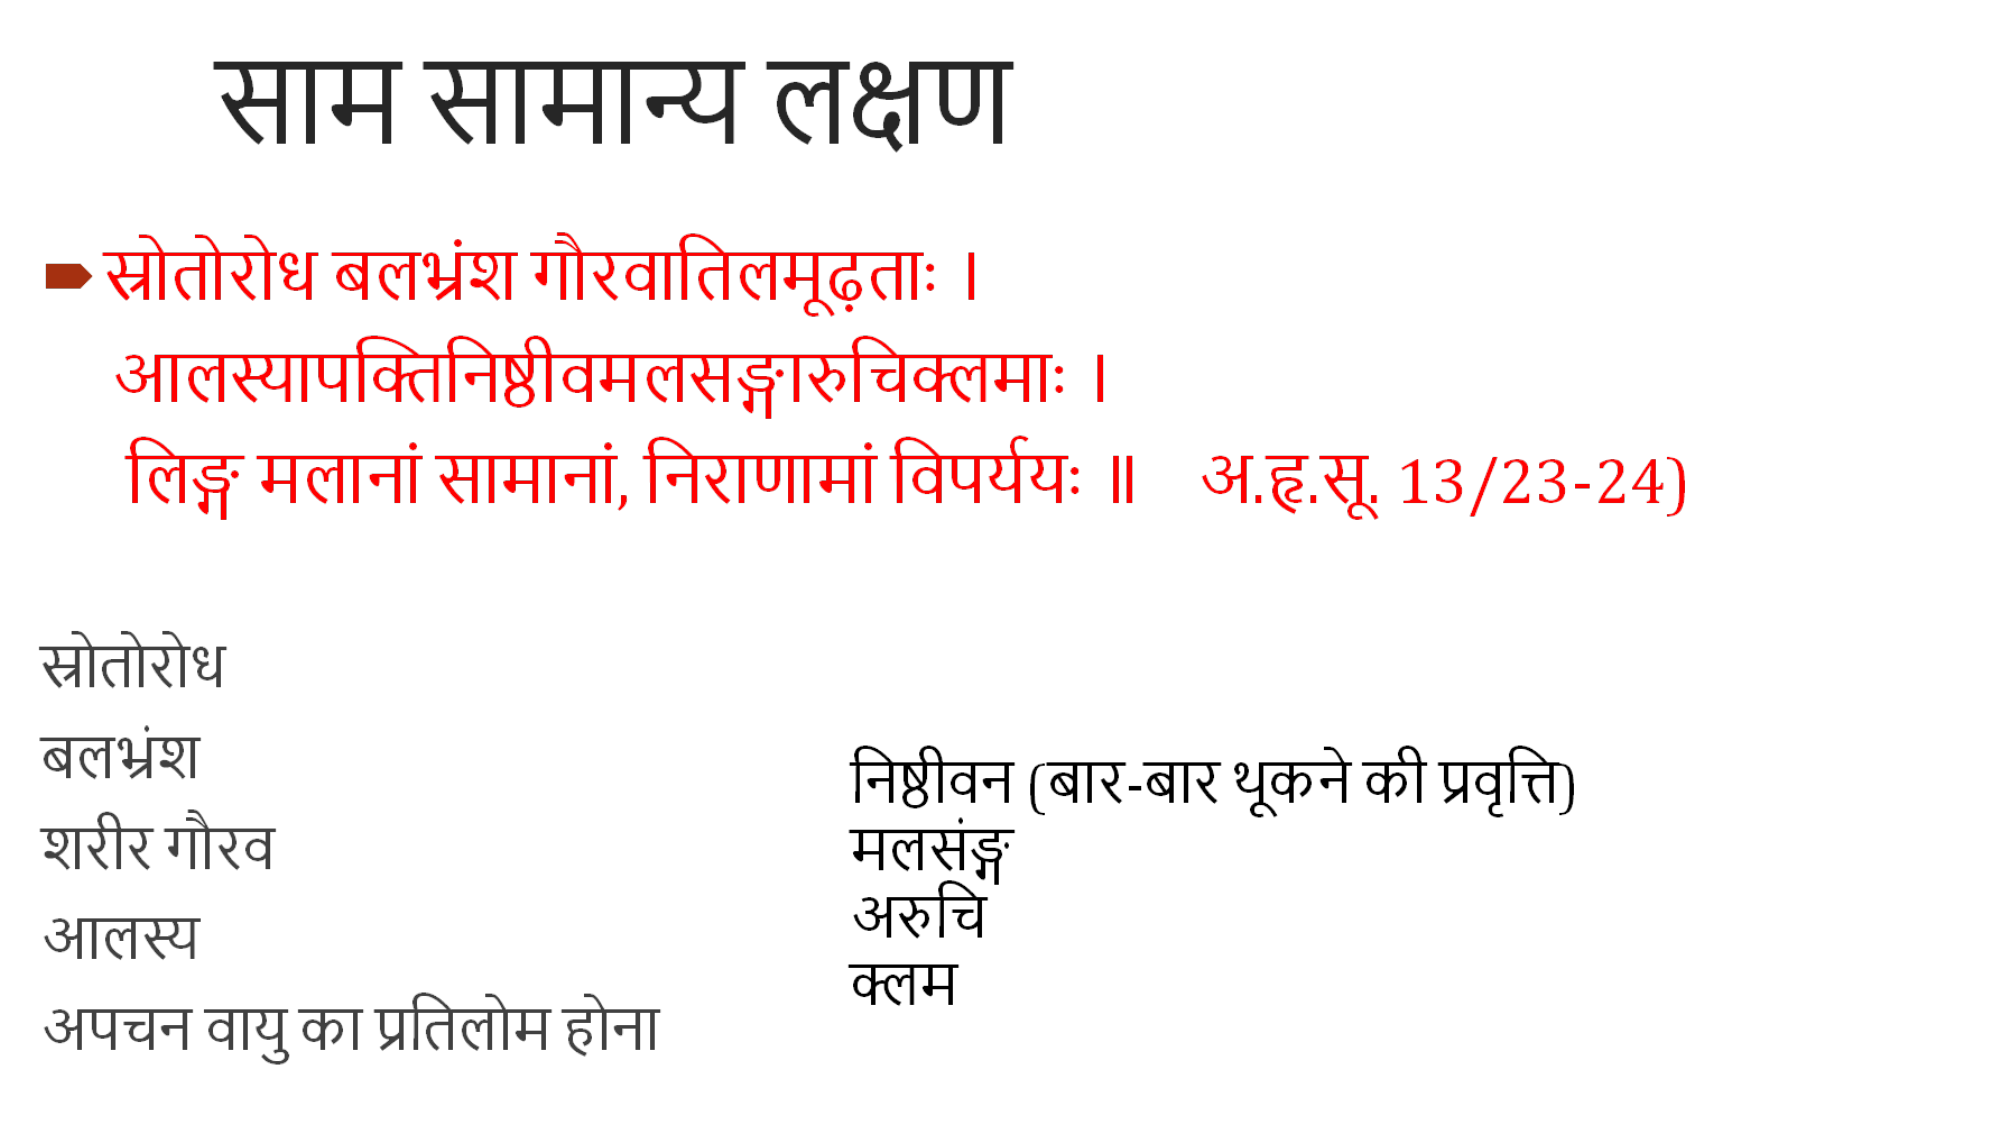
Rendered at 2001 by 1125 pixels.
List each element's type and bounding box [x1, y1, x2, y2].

list [0, 0, 2000, 1125]
